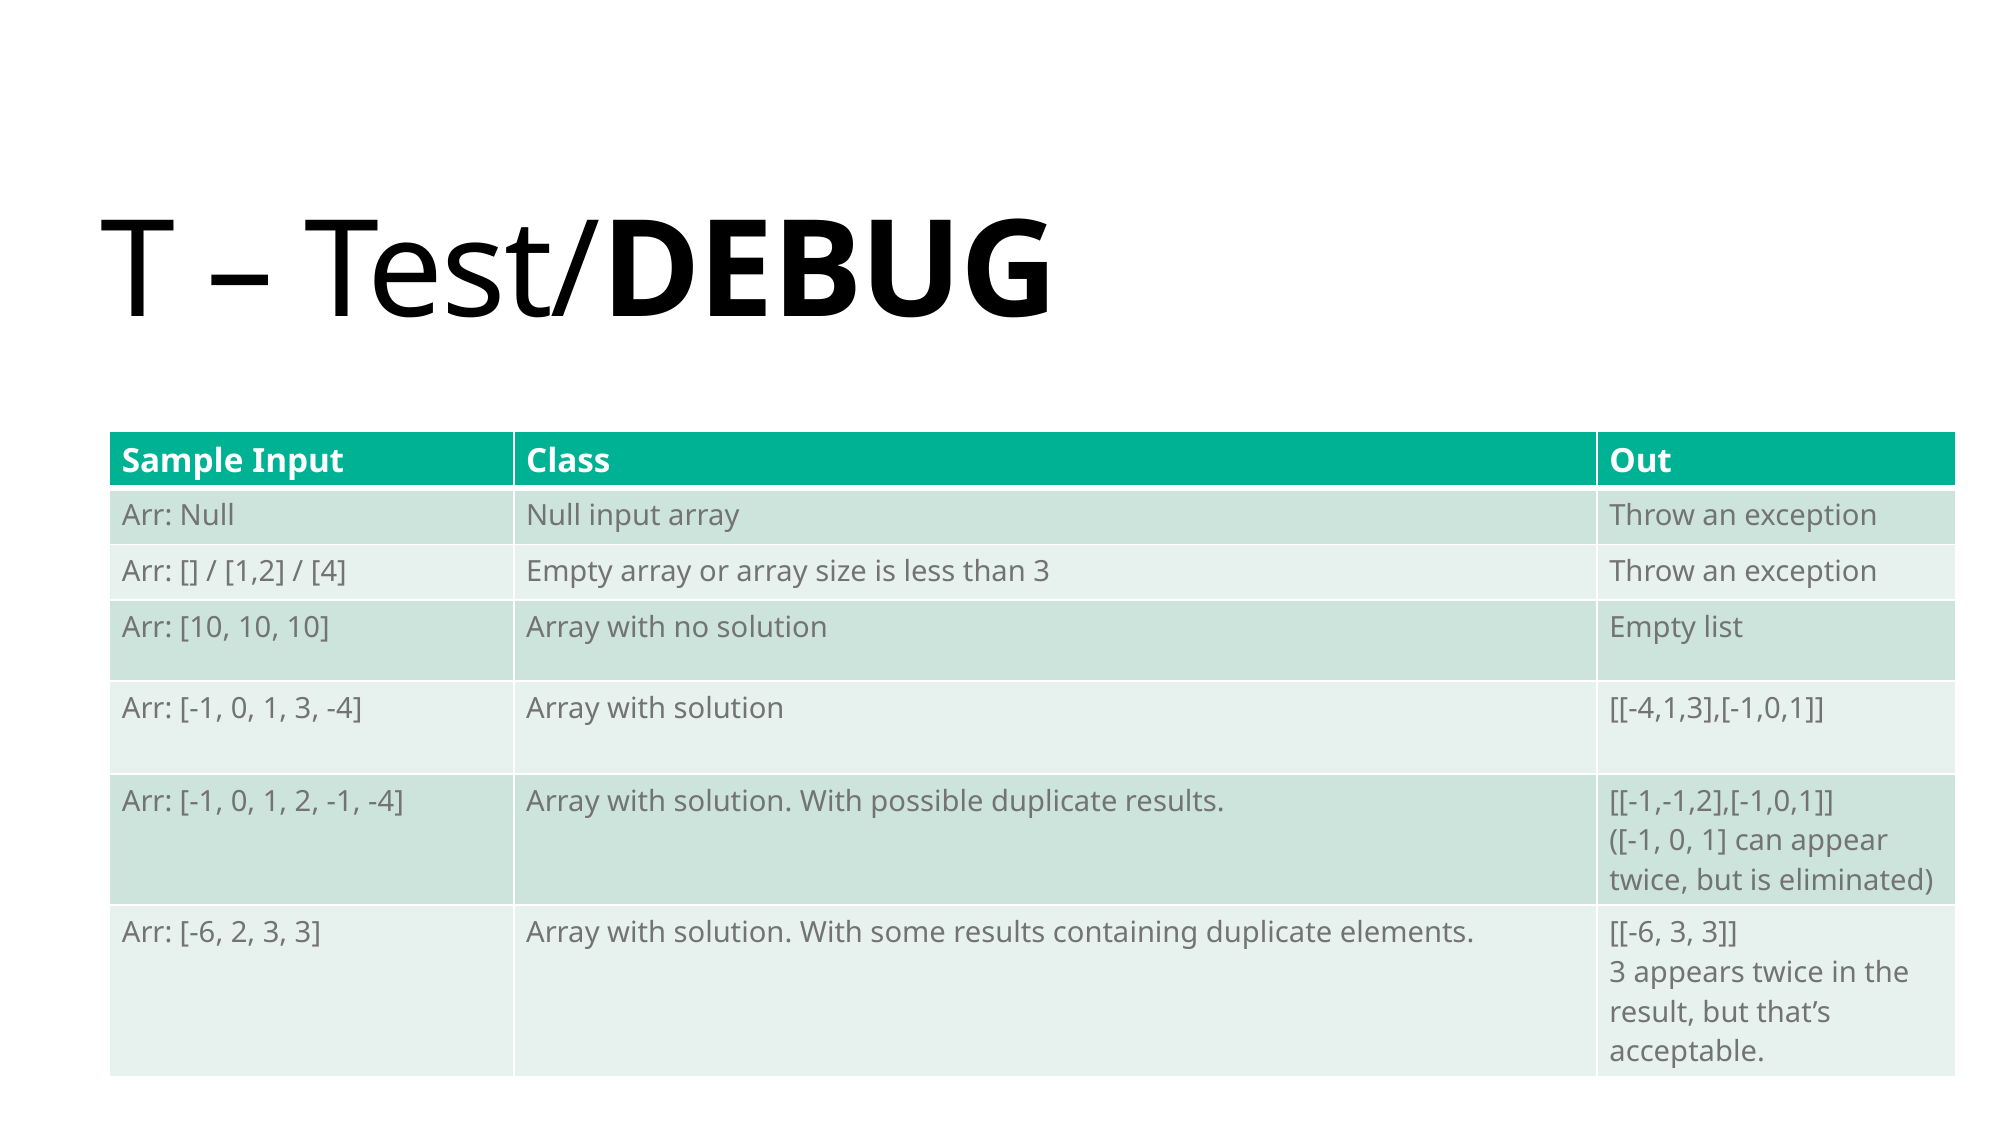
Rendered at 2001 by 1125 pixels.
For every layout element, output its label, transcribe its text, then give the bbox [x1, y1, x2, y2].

table_cell Array with solution [515, 682, 1596, 773]
table_header Out [1598, 432, 1955, 485]
table_header Sample Input [110, 432, 513, 485]
table_cell Null input array [515, 491, 1596, 544]
table_cell Arr: [] / [1,2] / [4] [110, 545, 513, 599]
table_cell Array with solution. With some results containing duplicate elements. [515, 906, 1596, 1076]
table_cell [[-4,1,3],[-1,0,1]] [1598, 682, 1955, 773]
table_cell Arr: [-6, 2, 3, 3] [110, 906, 513, 1076]
table_cell Array with no solution [515, 601, 1596, 680]
table_cell Arr: [10, 10, 10] [110, 601, 513, 680]
table_cell [[-6, 3, 3]] 3 appears twice in the result, but that’s acceptable. [1598, 906, 1955, 1076]
table_cell Throw an exception [1598, 545, 1955, 599]
table_cell Arr: [-1, 0, 1, 2, -1, -4] [110, 775, 513, 904]
list T – Test/DEBUG [100, 200, 1876, 327]
table_cell Empty list [1598, 601, 1955, 680]
table_cell Arr: Null [110, 491, 513, 544]
table_cell Array with solution. With possible duplicate results. [515, 775, 1596, 904]
table_header Class [515, 432, 1596, 485]
table_cell Arr: [-1, 0, 1, 3, -4] [110, 682, 513, 773]
table_cell [[-1,-1,2],[-1,0,1]] ([-1, 0, 1] can appear twice, but is eliminated) [1598, 775, 1955, 904]
table_cell Throw an exception [1598, 491, 1955, 544]
table_cell Empty array or array size is less than 3 [515, 545, 1596, 599]
